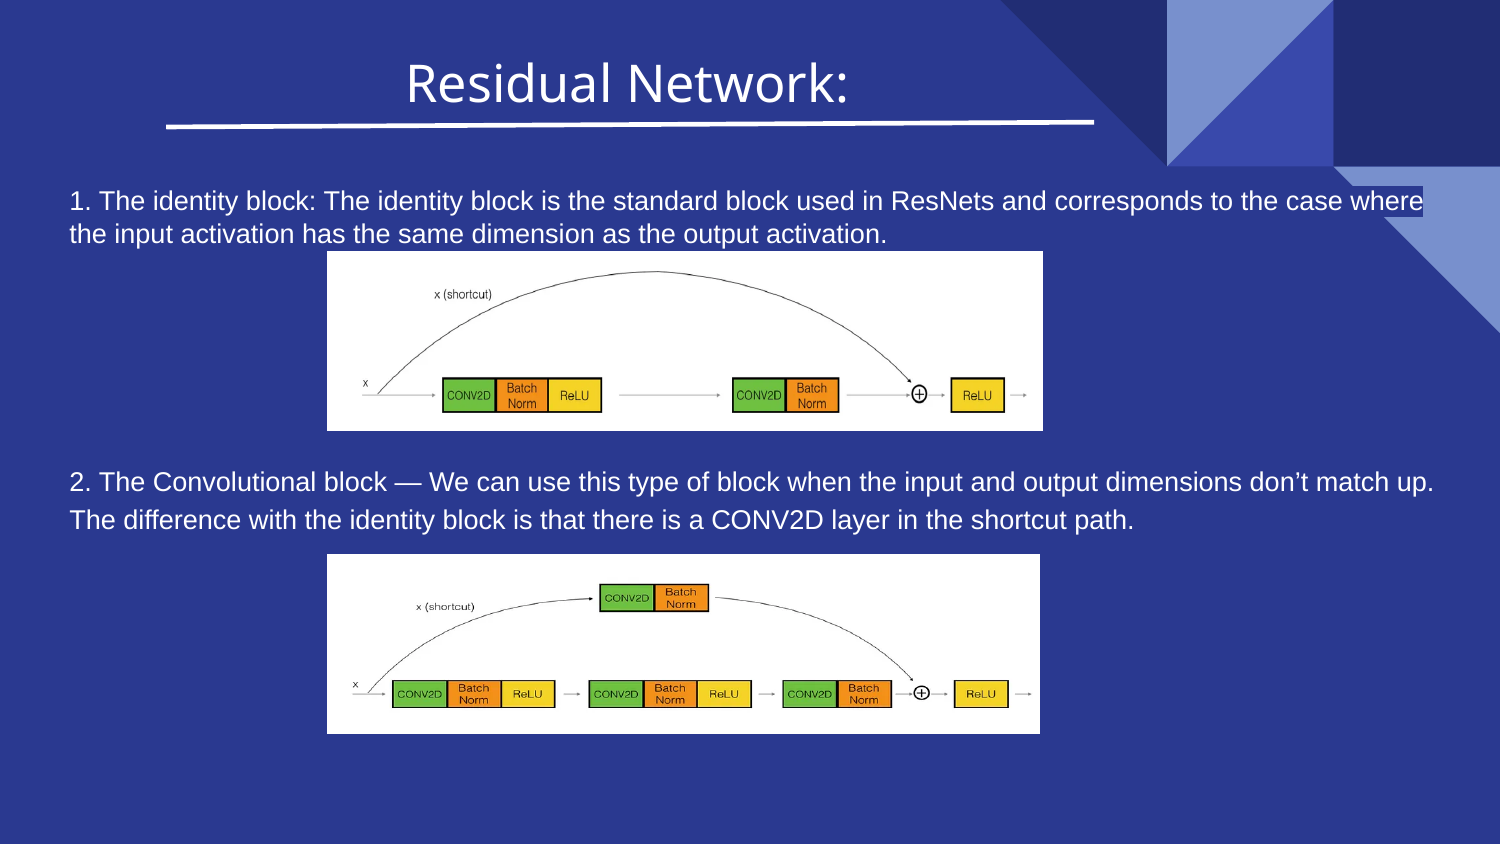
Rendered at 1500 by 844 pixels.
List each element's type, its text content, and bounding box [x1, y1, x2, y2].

text_box 1. The identity block: The identity block is the standard block used in ResNets and corresponds to the case where the input activation has the same dimension as the output activation. 2. The Convolutional block — We can use this type of block when the input and output dimensions don’t match up. The difference with the identity block is that there is a CONV2D layer in the shortcut path. [54, 168, 1466, 777]
picture [327, 554, 1040, 734]
picture [327, 251, 1043, 431]
text_box Residual Network: [149, 26, 1106, 110]
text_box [165, 121, 1095, 128]
